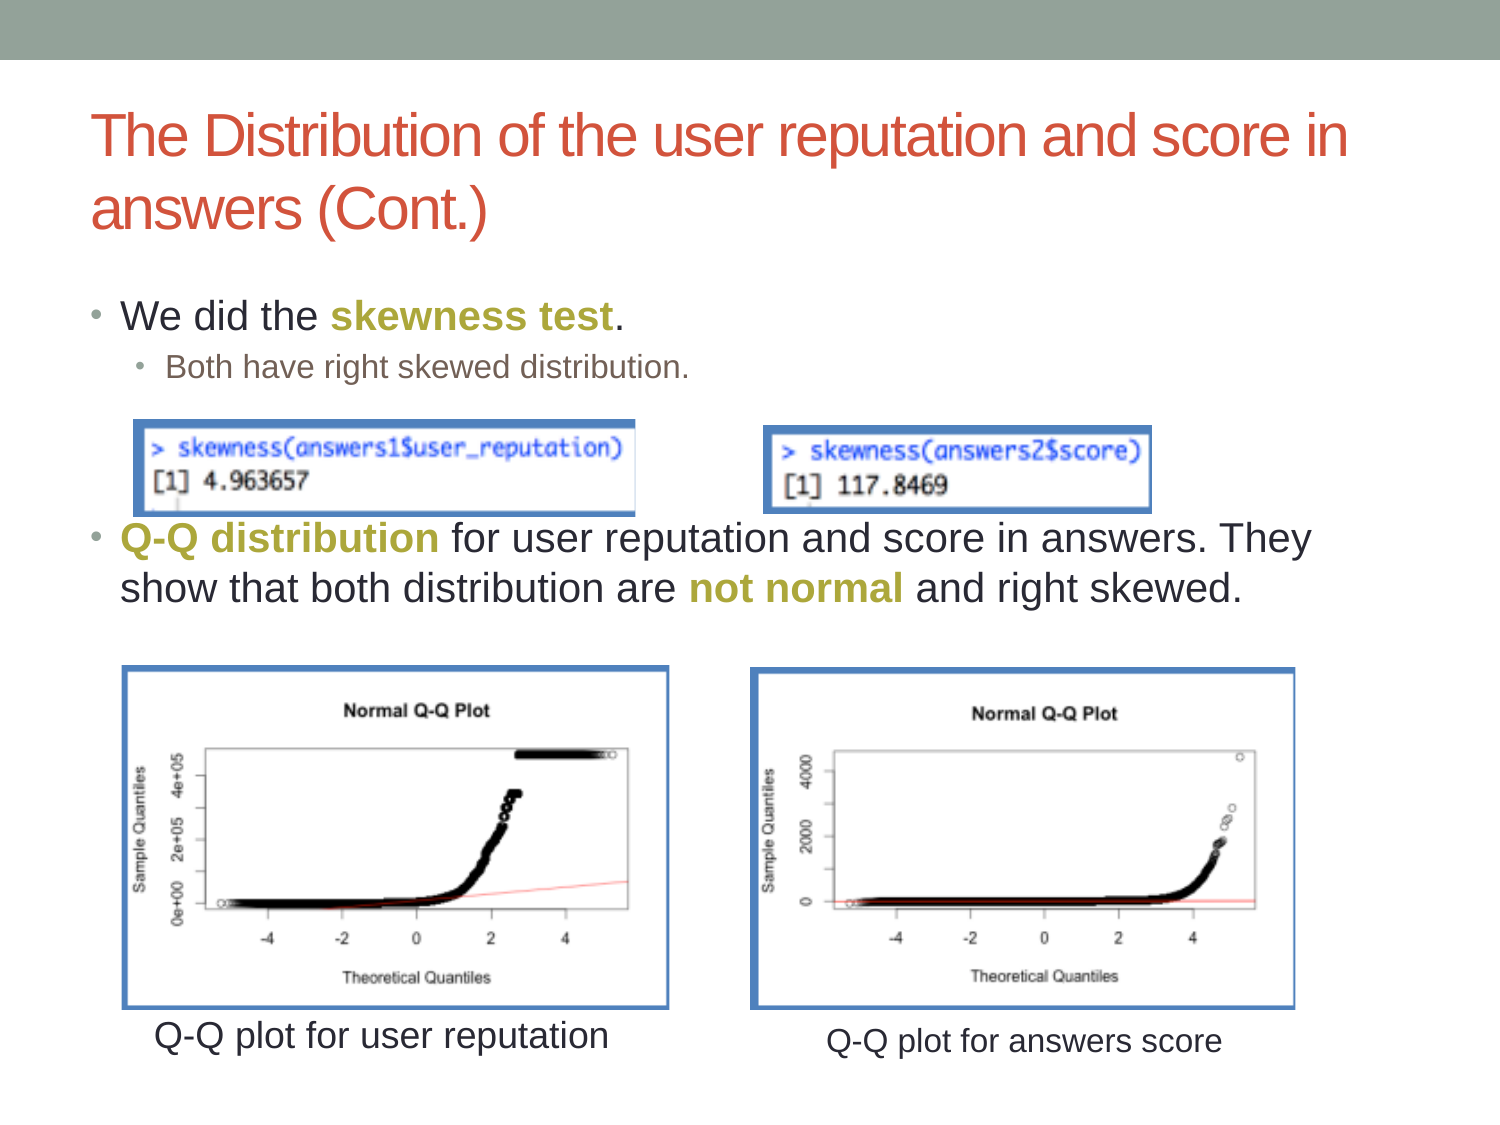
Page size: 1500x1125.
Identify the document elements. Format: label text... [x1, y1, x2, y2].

picture [121, 665, 670, 1010]
text_box Q-Q plot for user reputation [139, 1018, 635, 1064]
list We did the skewness test. Both have right skewed distribution. Q-Q distribution for user reputation and score in answers. They show that both distribution are not normal and right skewed. [75, 281, 1425, 1082]
picture [749, 667, 1296, 1010]
text_box Q-Q plot for answers score [811, 1019, 1248, 1066]
title The Distribution of the user reputation and score in answers (Cont.) [75, 87, 1425, 250]
picture [762, 425, 1153, 514]
picture [132, 418, 636, 517]
